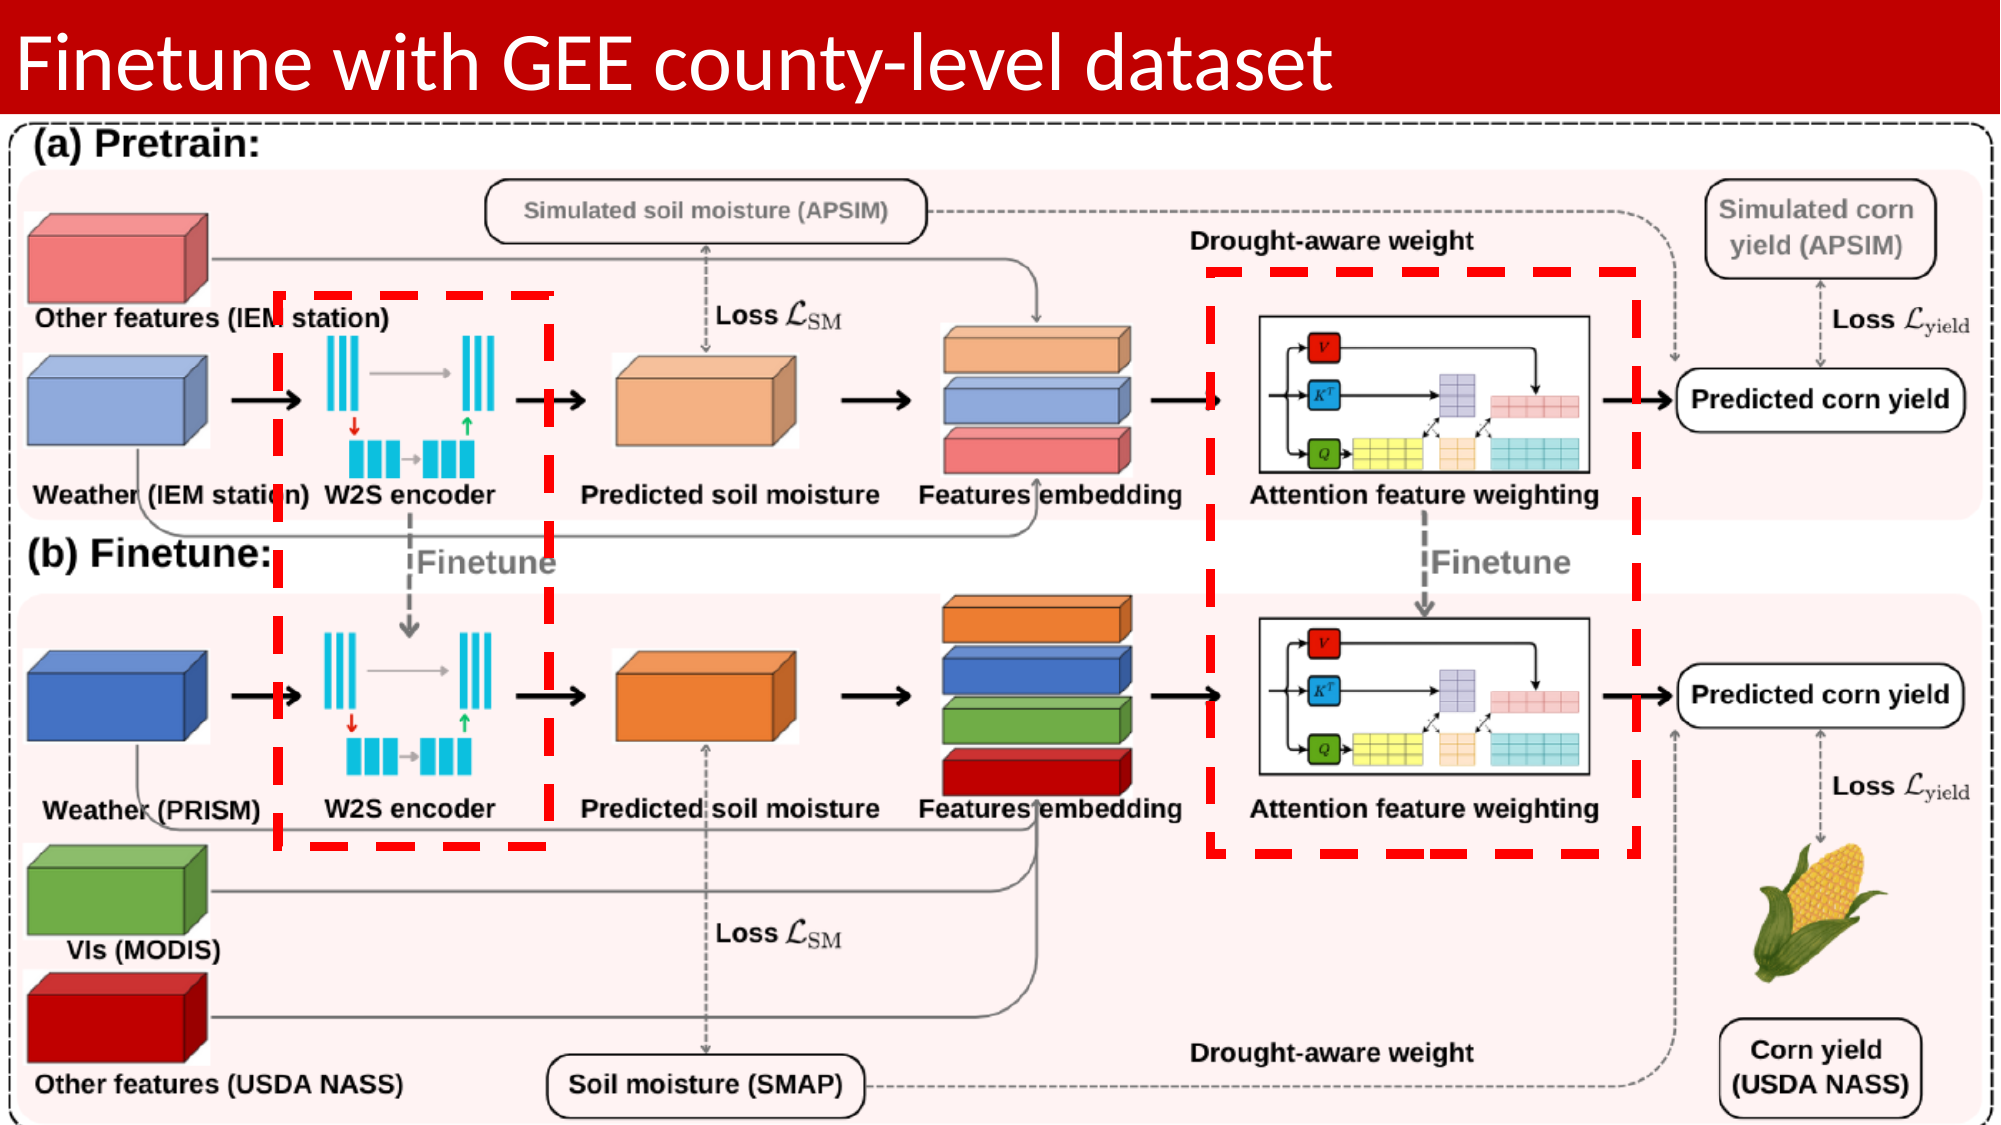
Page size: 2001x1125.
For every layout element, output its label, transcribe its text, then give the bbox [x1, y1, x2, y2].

picture [0, 115, 2000, 1125]
text_box Finetune with GEE county-level dataset [0, 0, 2000, 115]
